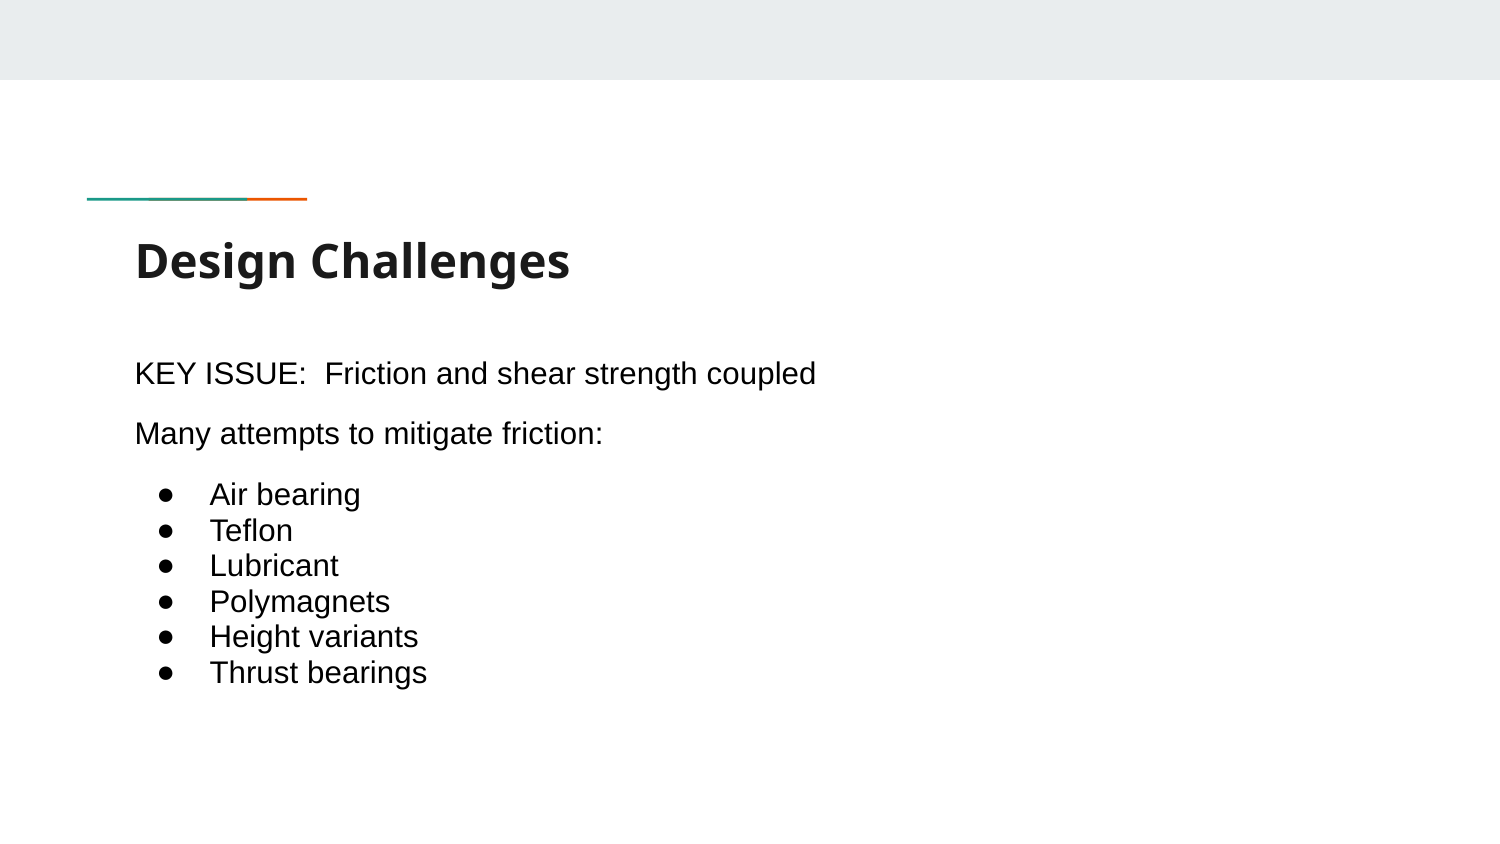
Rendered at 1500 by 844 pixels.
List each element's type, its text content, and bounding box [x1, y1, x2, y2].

list KEY ISSUE: Friction and shear strength coupled Many attempts to mitigate friction: Air bearing Teflon Lubricant Polymagnets Height variants Thrust bearings [119, 341, 1383, 712]
title Design Challenges [119, 216, 809, 305]
